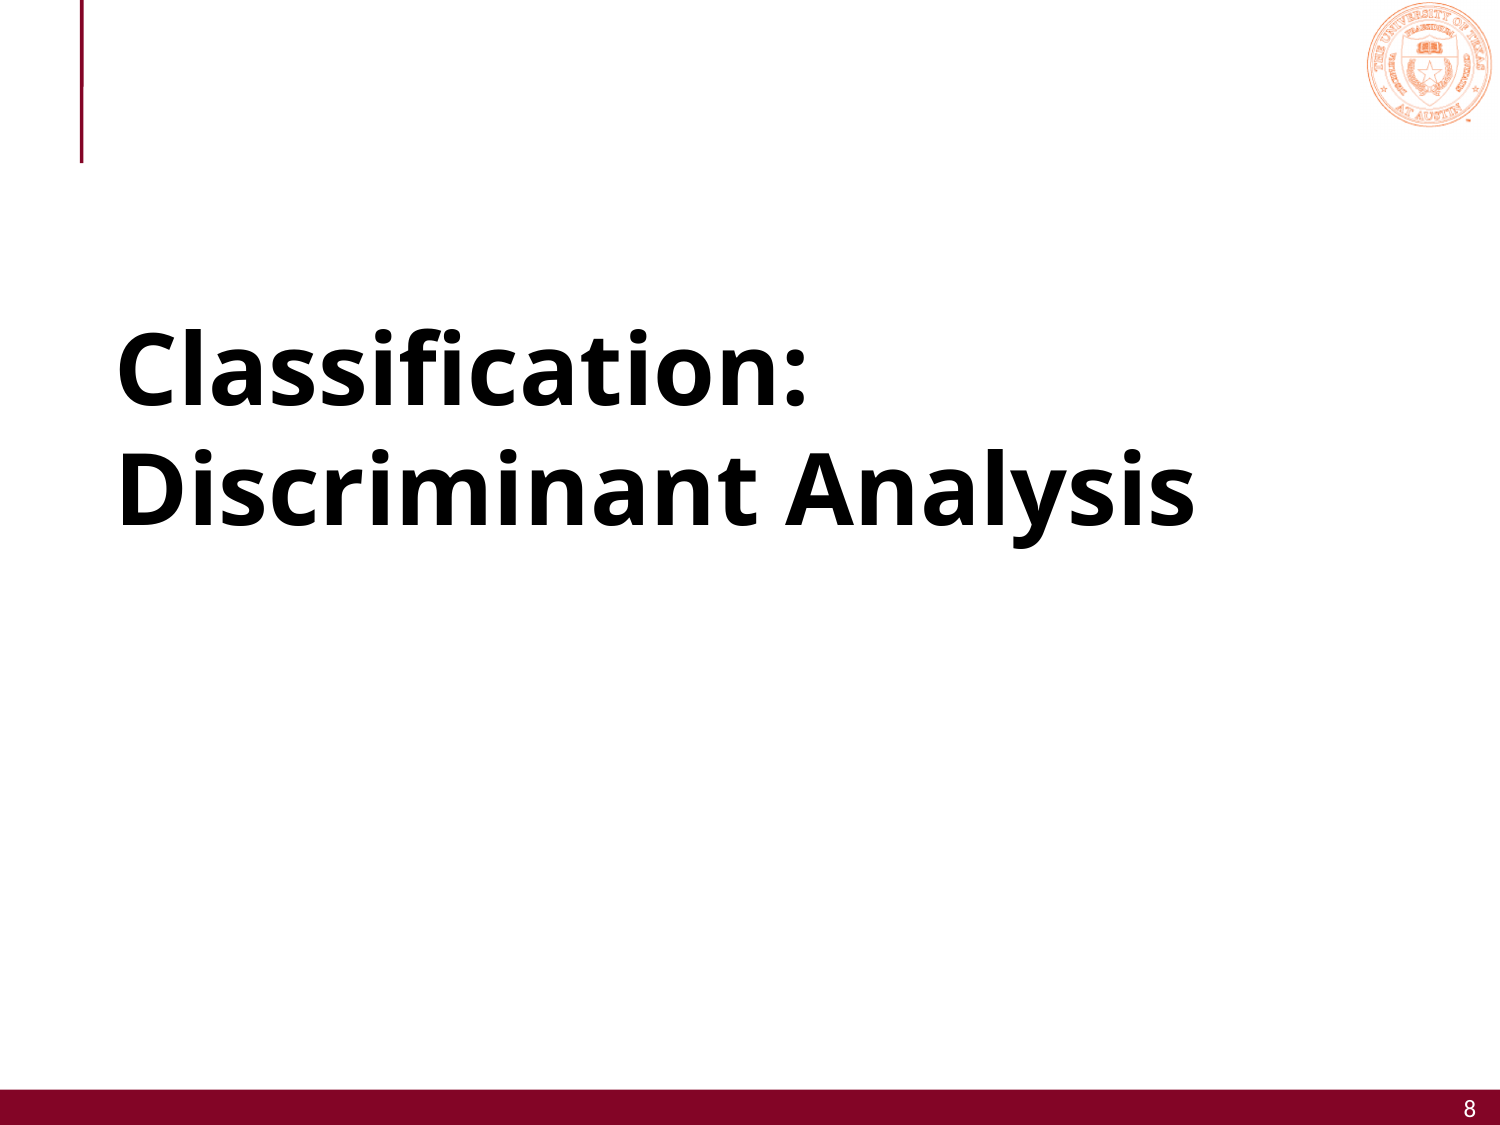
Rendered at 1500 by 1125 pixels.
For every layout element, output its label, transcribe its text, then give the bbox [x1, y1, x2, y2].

title Classification: Discriminant Analysis [99, 383, 1361, 468]
picture [1360, 0, 1498, 140]
slide_number 8 [1141, 1077, 1492, 1125]
